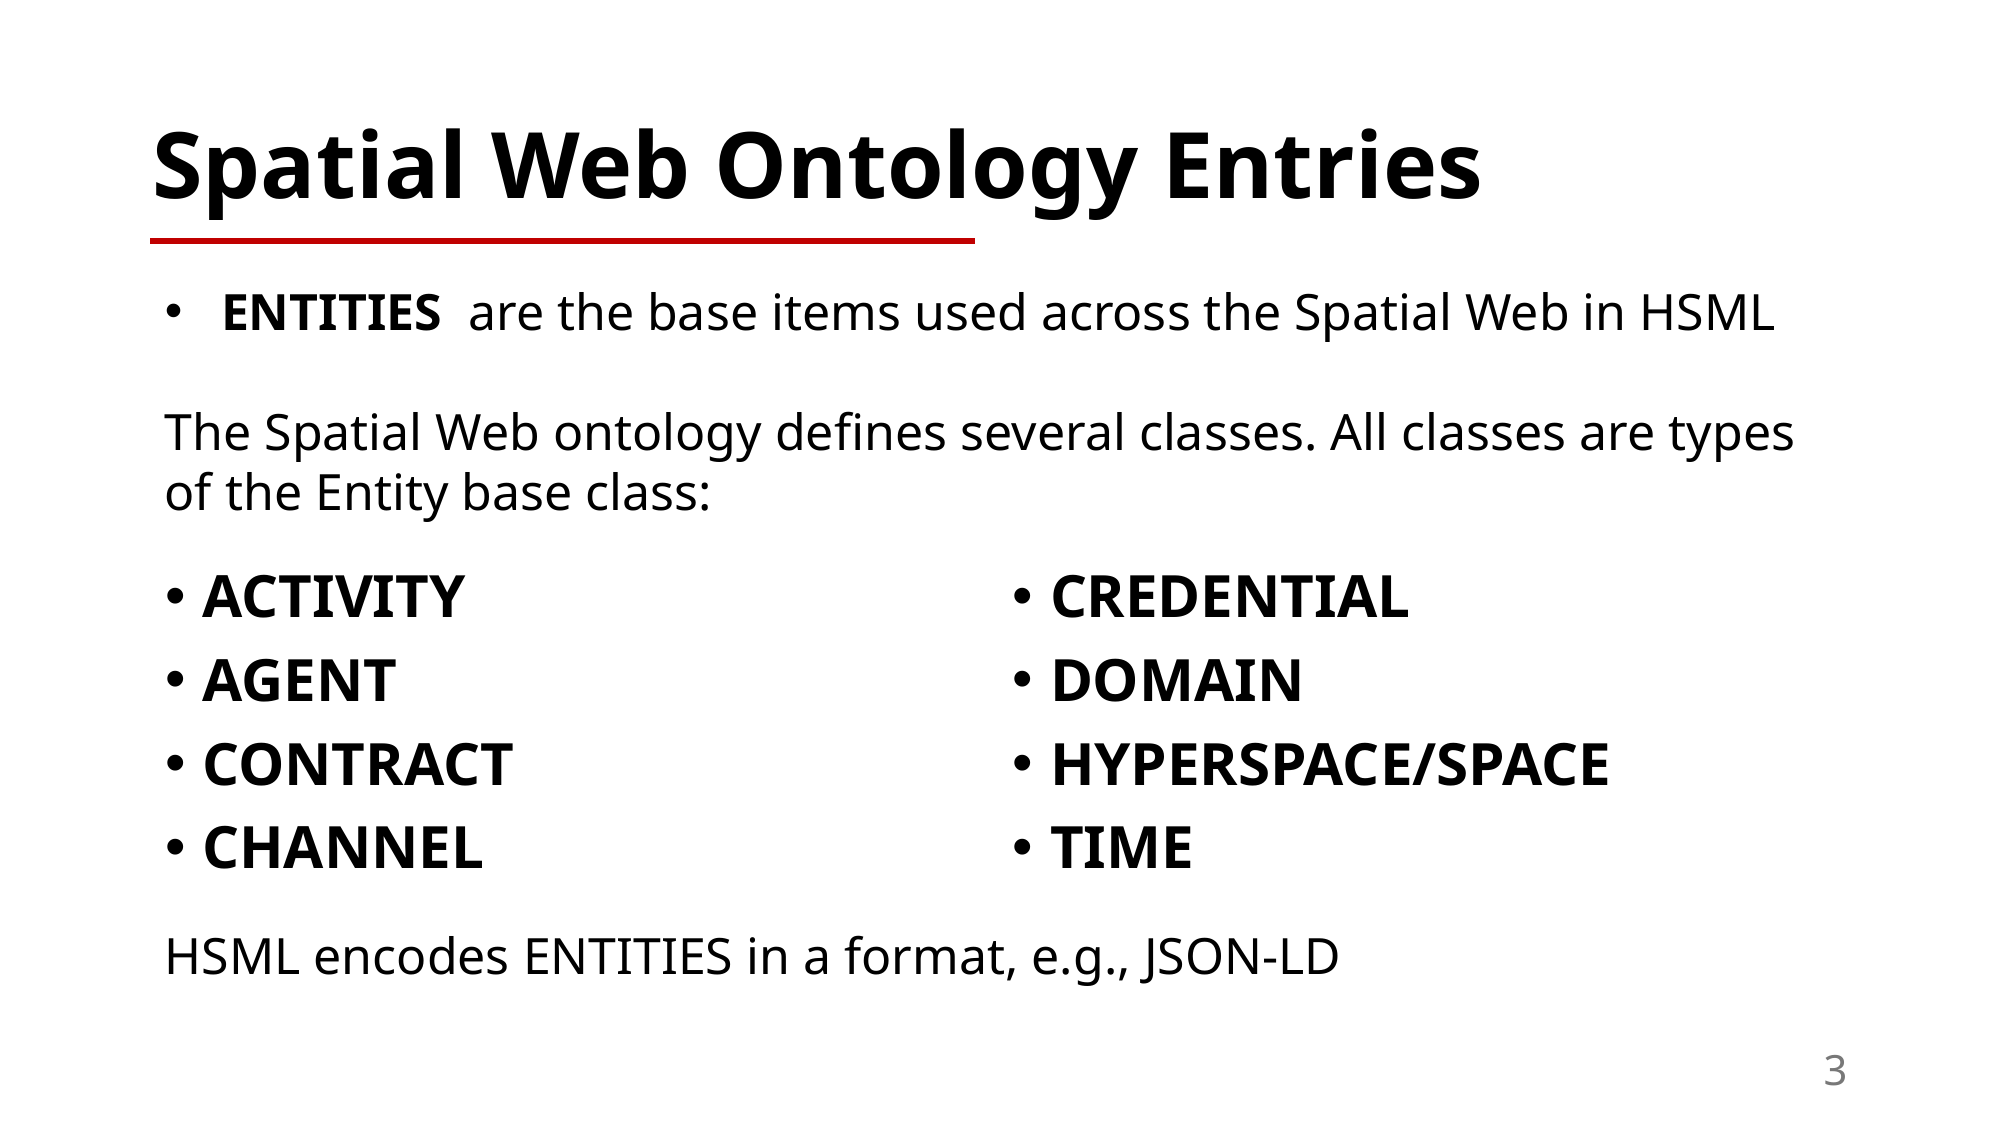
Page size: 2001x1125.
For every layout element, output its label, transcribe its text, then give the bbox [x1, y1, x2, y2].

text_box ENTITIES are the base items used across the Spatial Web in HSML The Spatial Web ontology defines several classes. All classes are types of the Entity base class: [149, 273, 1863, 528]
text_box HSML encodes ENTITIES in a format, e.g., JSON-LD [150, 917, 1572, 992]
title Spatial Web Ontology Entries [137, 59, 1863, 278]
list ACTIVITY AGENT CONTRACT CHANNEL CREDENTIAL DOMAIN HYPERSPACE/SPACE TIME [150, 559, 1875, 947]
slide_number 3 [1412, 1042, 1863, 1103]
